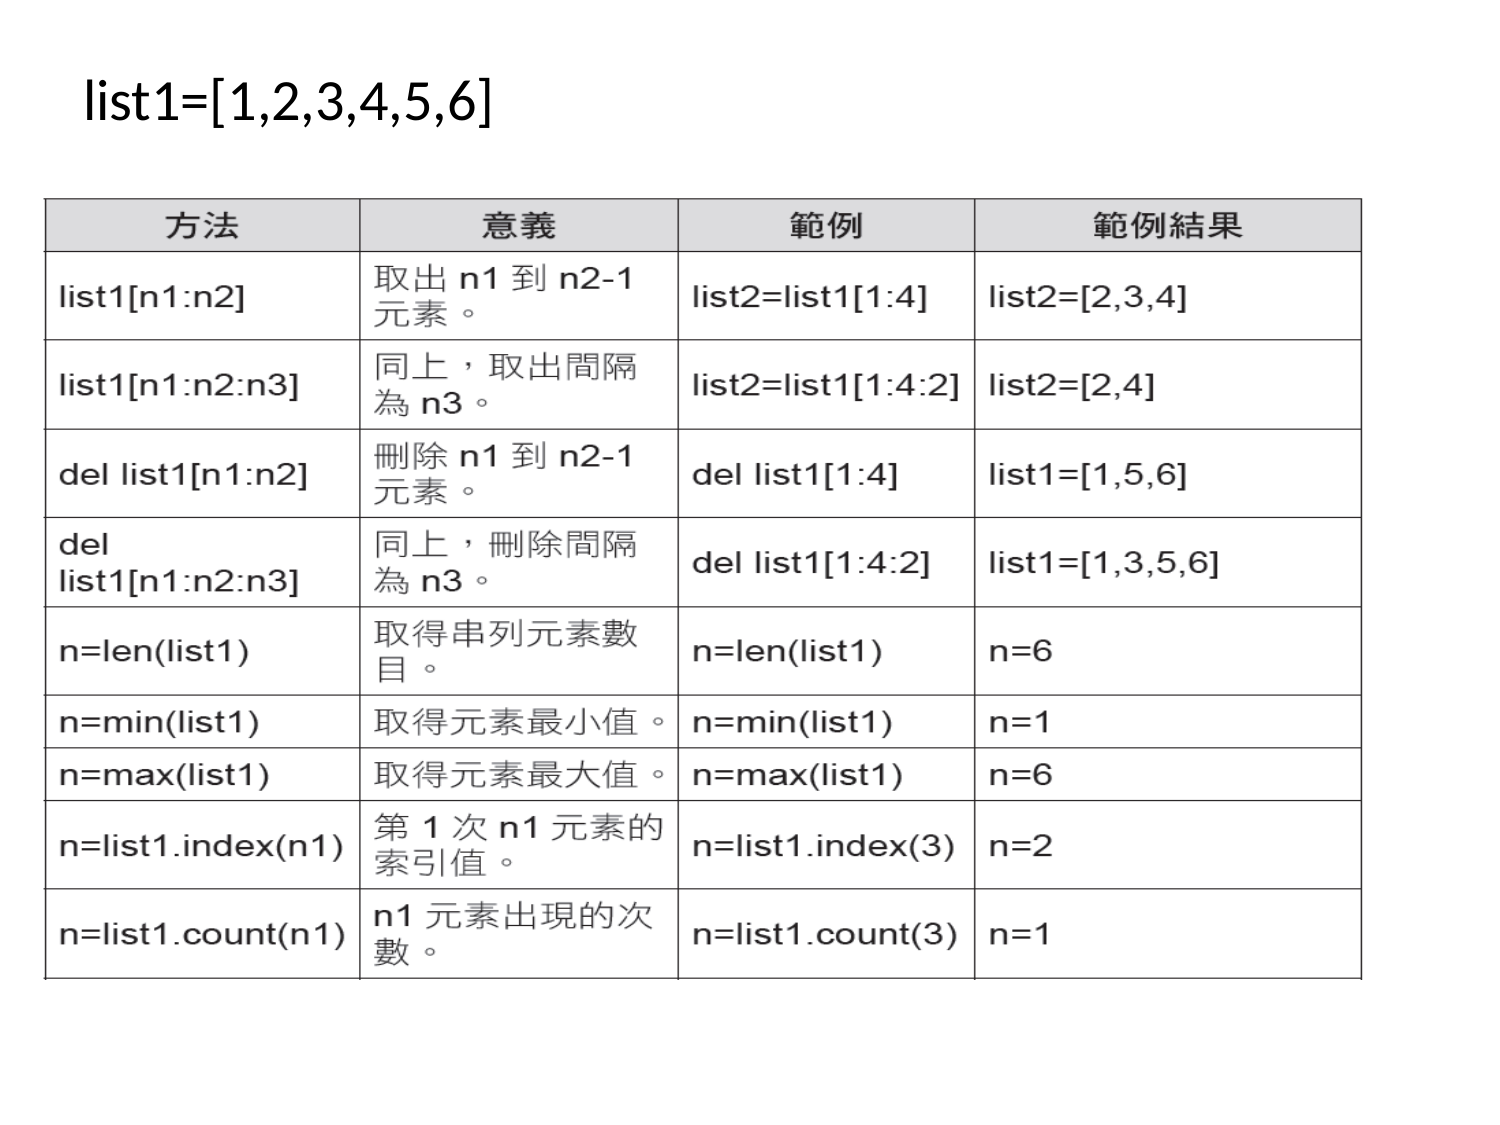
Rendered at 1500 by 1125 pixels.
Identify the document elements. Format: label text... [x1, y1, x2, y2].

picture [40, 195, 1365, 981]
text_box list1=[1,2,3,4,5,6] [68, 54, 524, 140]
